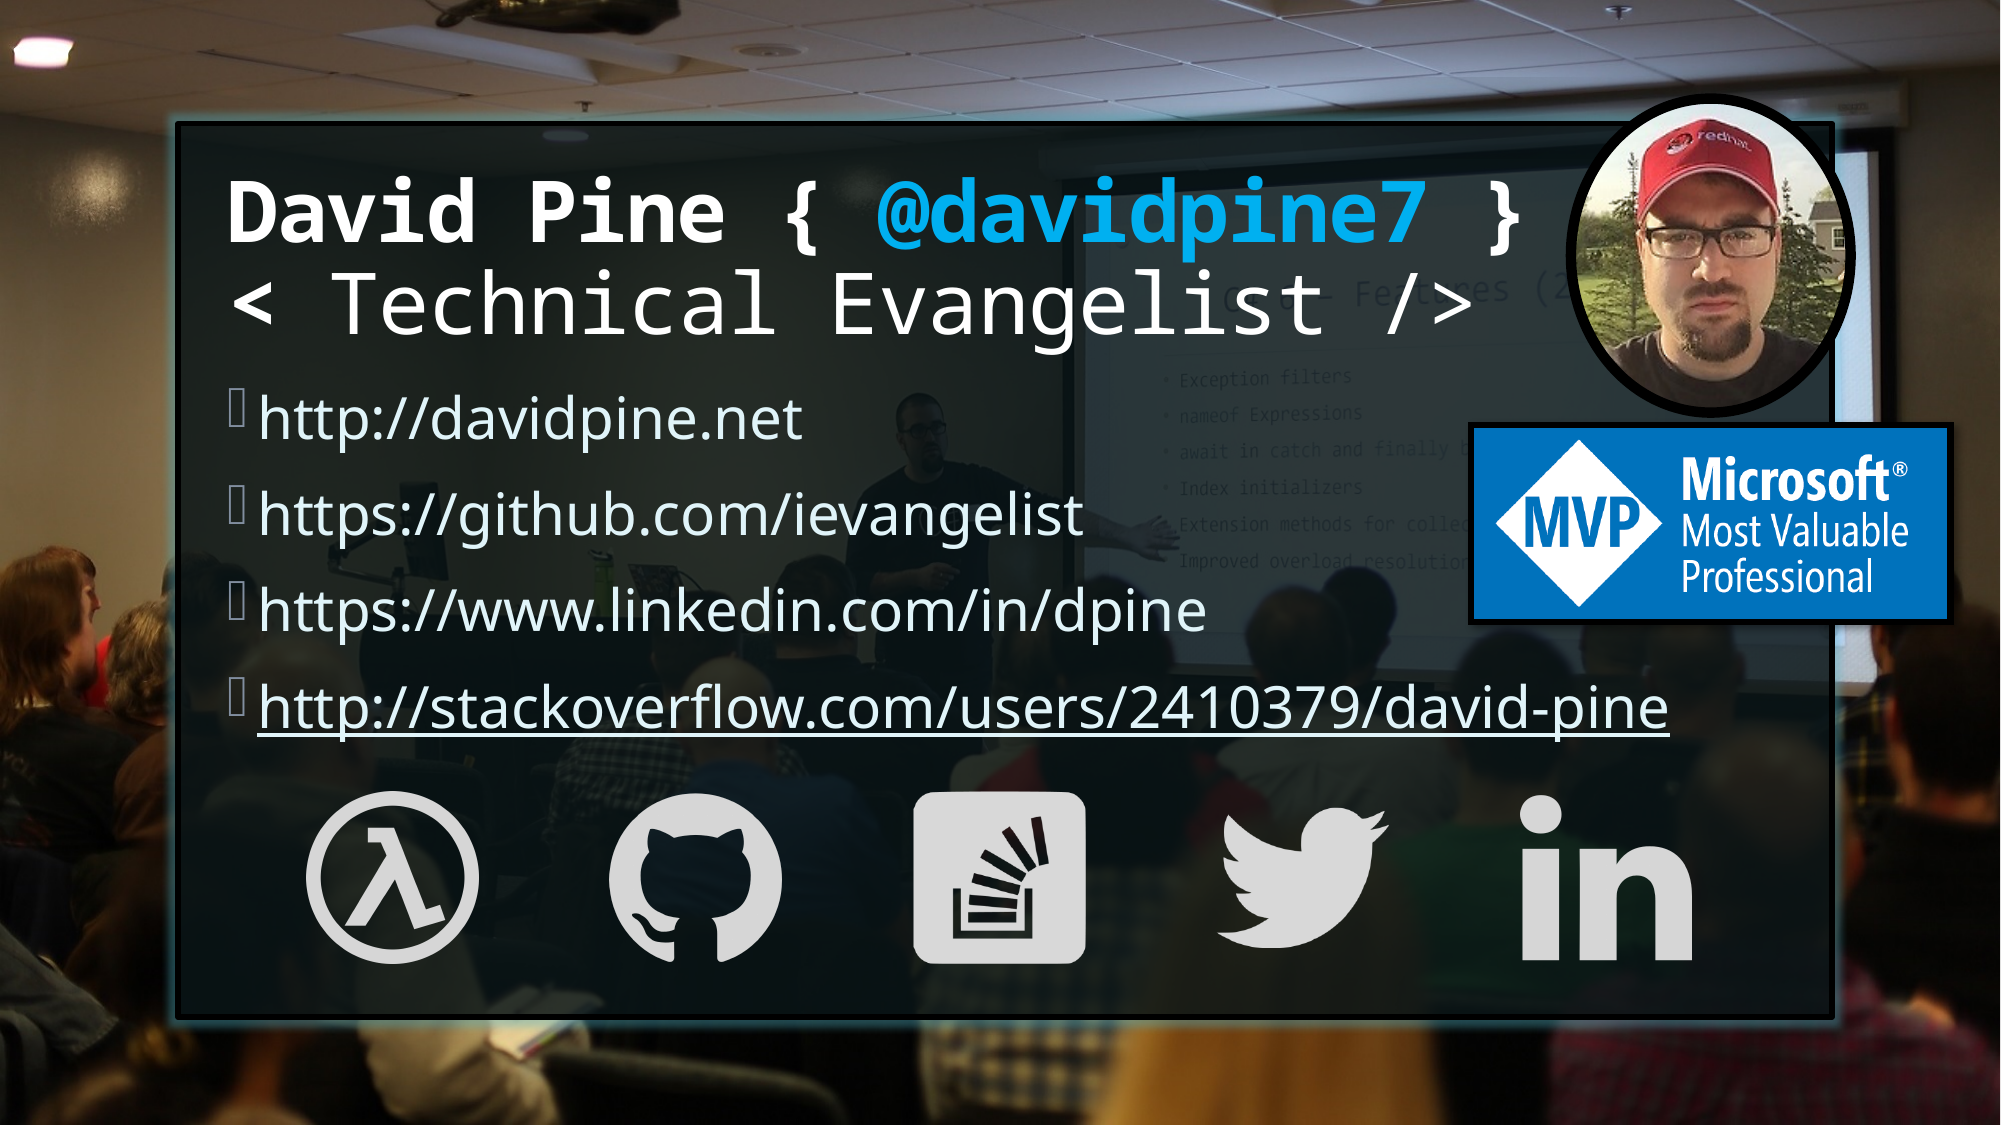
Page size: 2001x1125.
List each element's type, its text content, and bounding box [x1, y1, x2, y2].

text_box [175, 121, 1835, 1020]
picture [0, 0, 2001, 1125]
text_box http://davidpine.net https://github.com/ievangelist https://www.linkedin.com/in/dpine http://stackoverflow.com/users/2410379/david-pine [212, 374, 1788, 964]
text_box David Pine { @davidpine7 } < Technical Evangelist /> [212, 161, 1570, 374]
